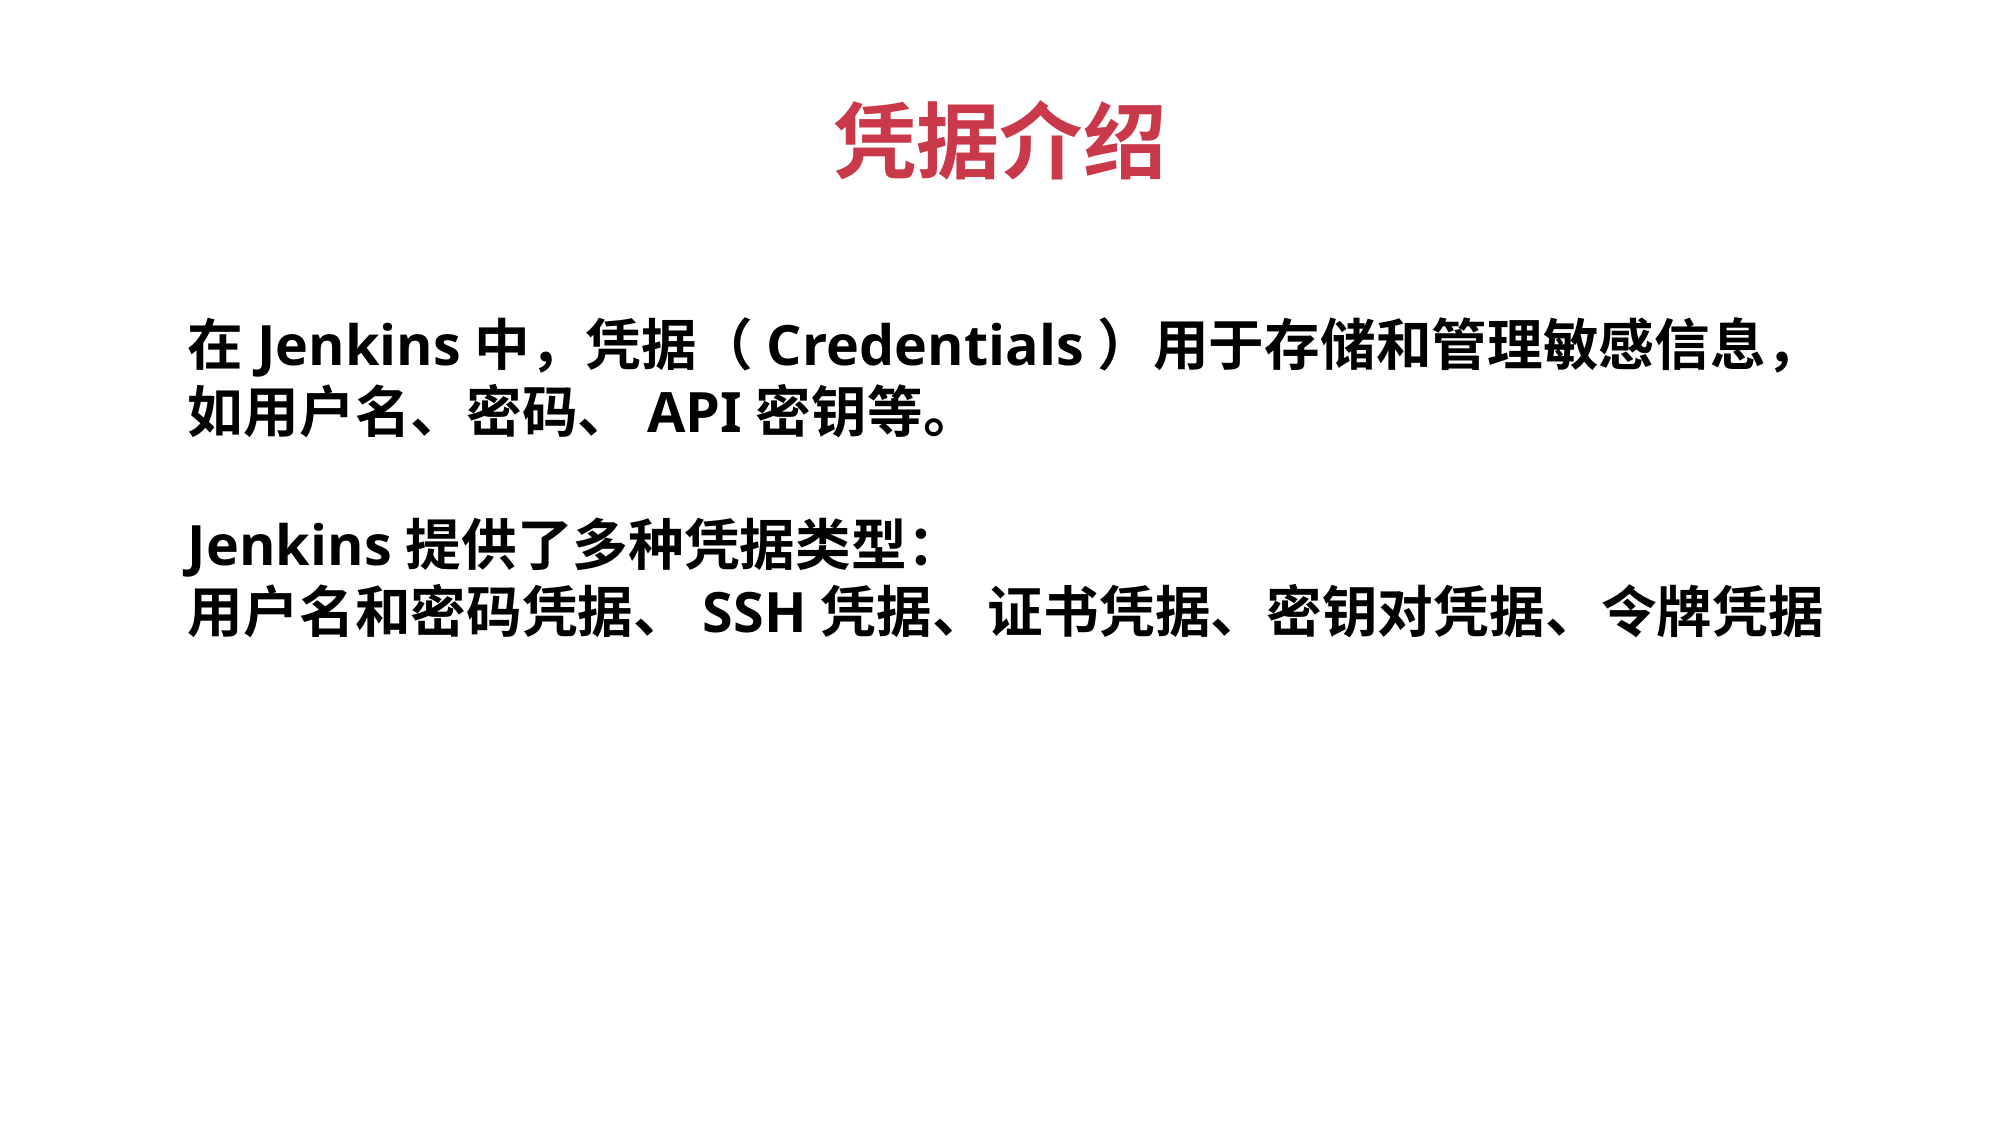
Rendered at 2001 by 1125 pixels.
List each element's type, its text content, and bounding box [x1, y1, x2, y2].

title 凭据介绍 [99, 44, 1901, 233]
text_box 在Jenkins中，凭据（Credentials）用于存储和管理敏感信息，如用户名、密码、API密钥等。 Jenkins提供了多种凭据类型： 用户名和密码凭据、SSH凭据、证书凭据、密钥对凭据、令牌凭据 [173, 302, 1851, 724]
